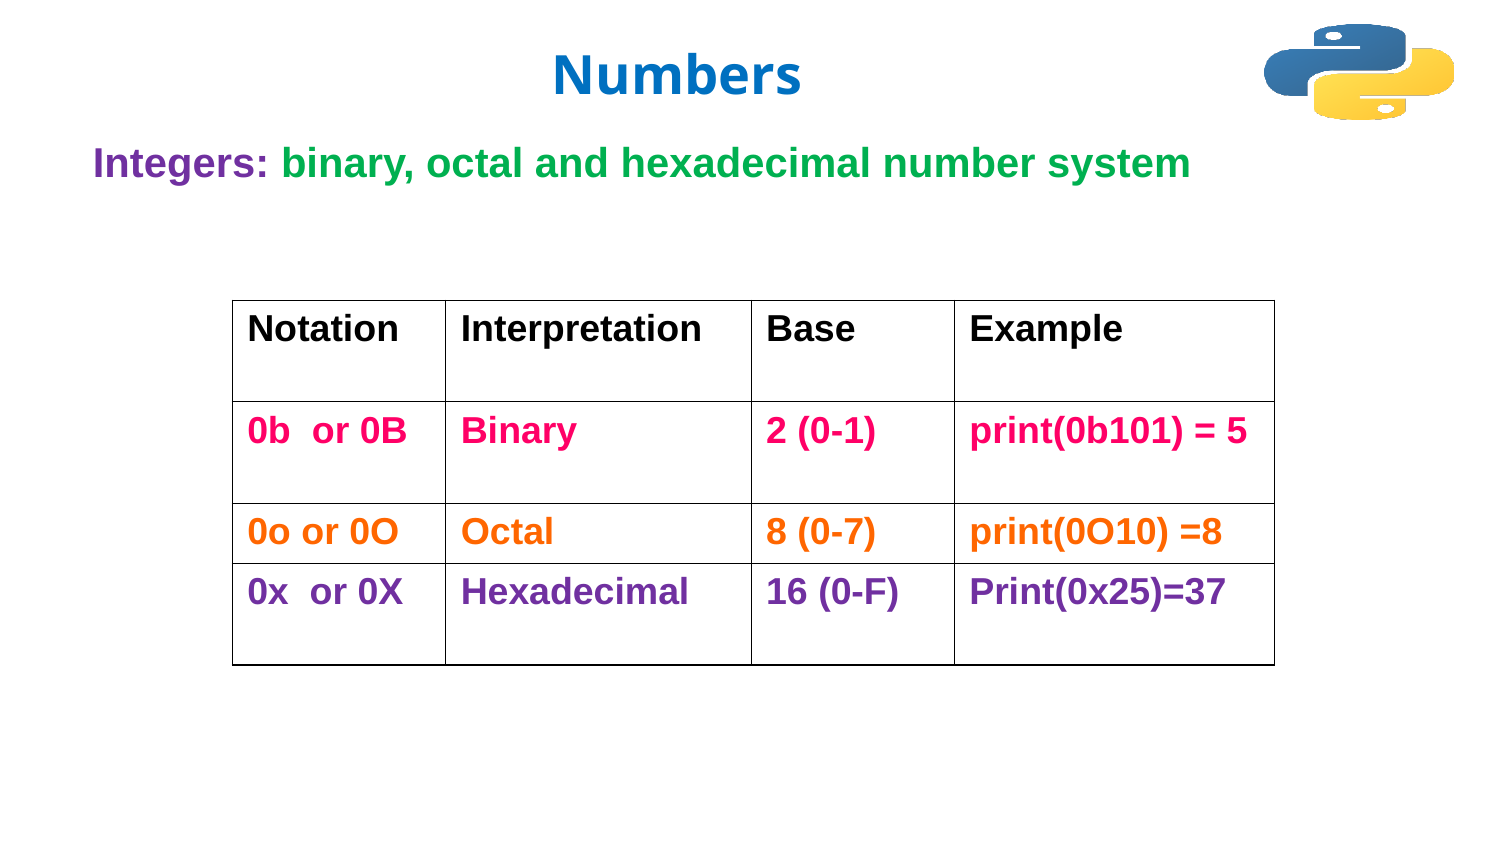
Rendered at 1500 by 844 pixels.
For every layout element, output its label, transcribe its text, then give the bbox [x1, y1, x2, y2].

table_cell 0o or 0O [233, 504, 445, 563]
table_header Interpretation [446, 301, 751, 401]
text_box Integers: binary, octal and hexadecimal number system [78, 128, 1422, 194]
table_cell 2 (0-1) [752, 402, 954, 503]
table_cell Print(0x25)=37 [955, 564, 1274, 664]
picture [1263, 24, 1454, 120]
table_cell 16 (0-F) [752, 564, 954, 664]
table_header Base [752, 301, 954, 401]
table_cell Binary [446, 402, 751, 503]
table_cell print(0b101) = 5 [955, 402, 1274, 503]
table_header Example [955, 301, 1274, 401]
text_box Numbers [536, 25, 846, 70]
table_header Notation [233, 301, 445, 401]
table_cell 8 (0-7) [752, 504, 954, 563]
table_cell 0x or 0X [233, 564, 445, 664]
table_cell 0b or 0B [233, 402, 445, 503]
table_cell Hexadecimal [446, 564, 751, 664]
table_cell print(0O10) =8 [955, 504, 1274, 563]
table_cell Octal [446, 504, 751, 563]
